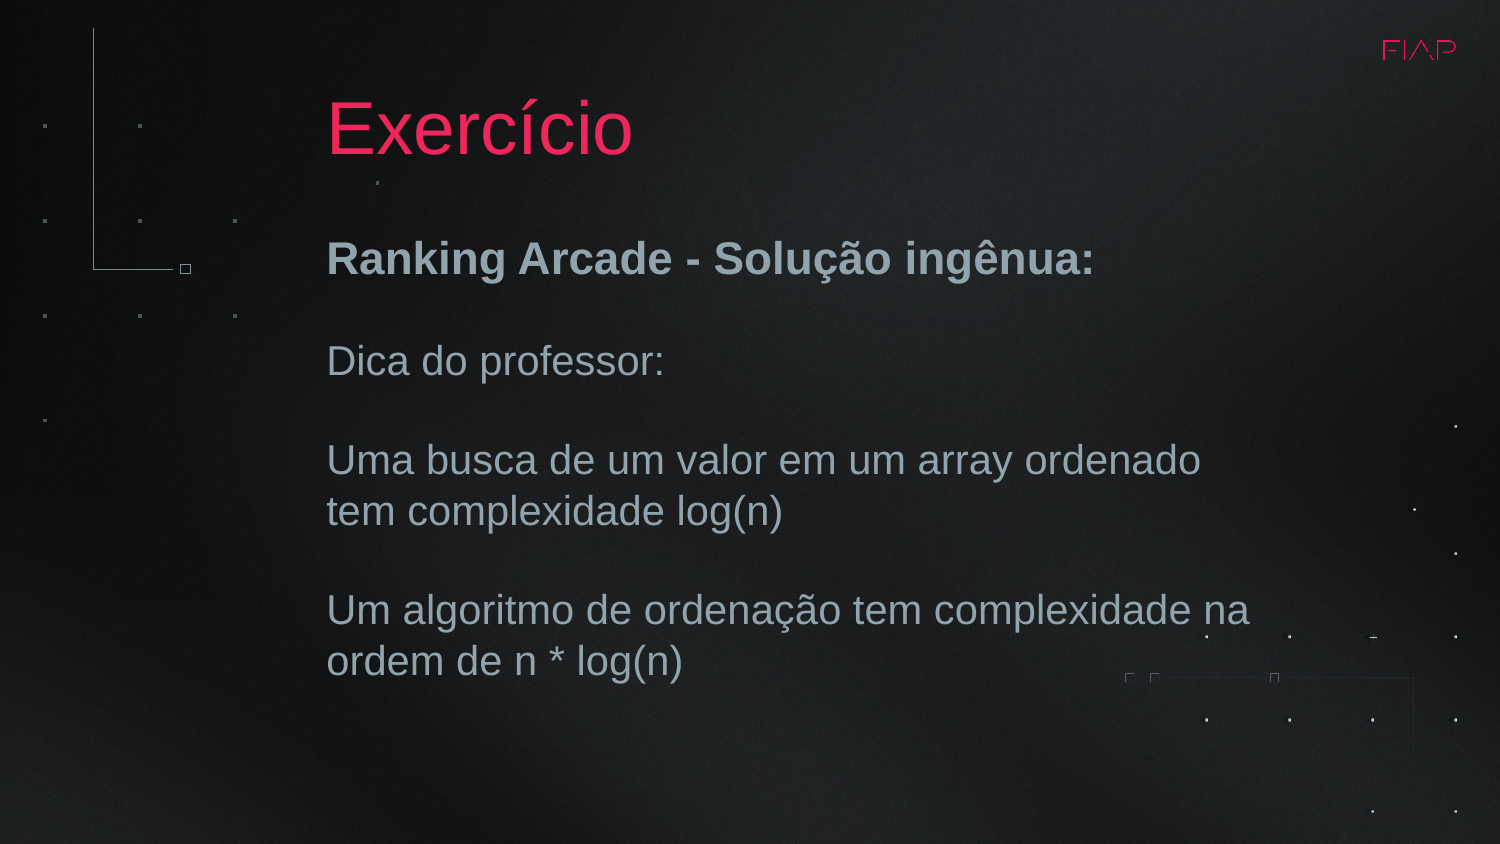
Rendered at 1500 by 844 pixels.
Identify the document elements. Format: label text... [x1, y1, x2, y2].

text_box Exercício [383, 72, 1126, 177]
picture [0, 0, 1500, 844]
text_box Ranking Arcade - Solução ingênua: Dica do professor: Uma busca de um valor em um array ordenado tem complexidade log(n) Um algoritmo de ordenação tem complexidade na ordem de n * log(n) [311, 220, 1292, 691]
